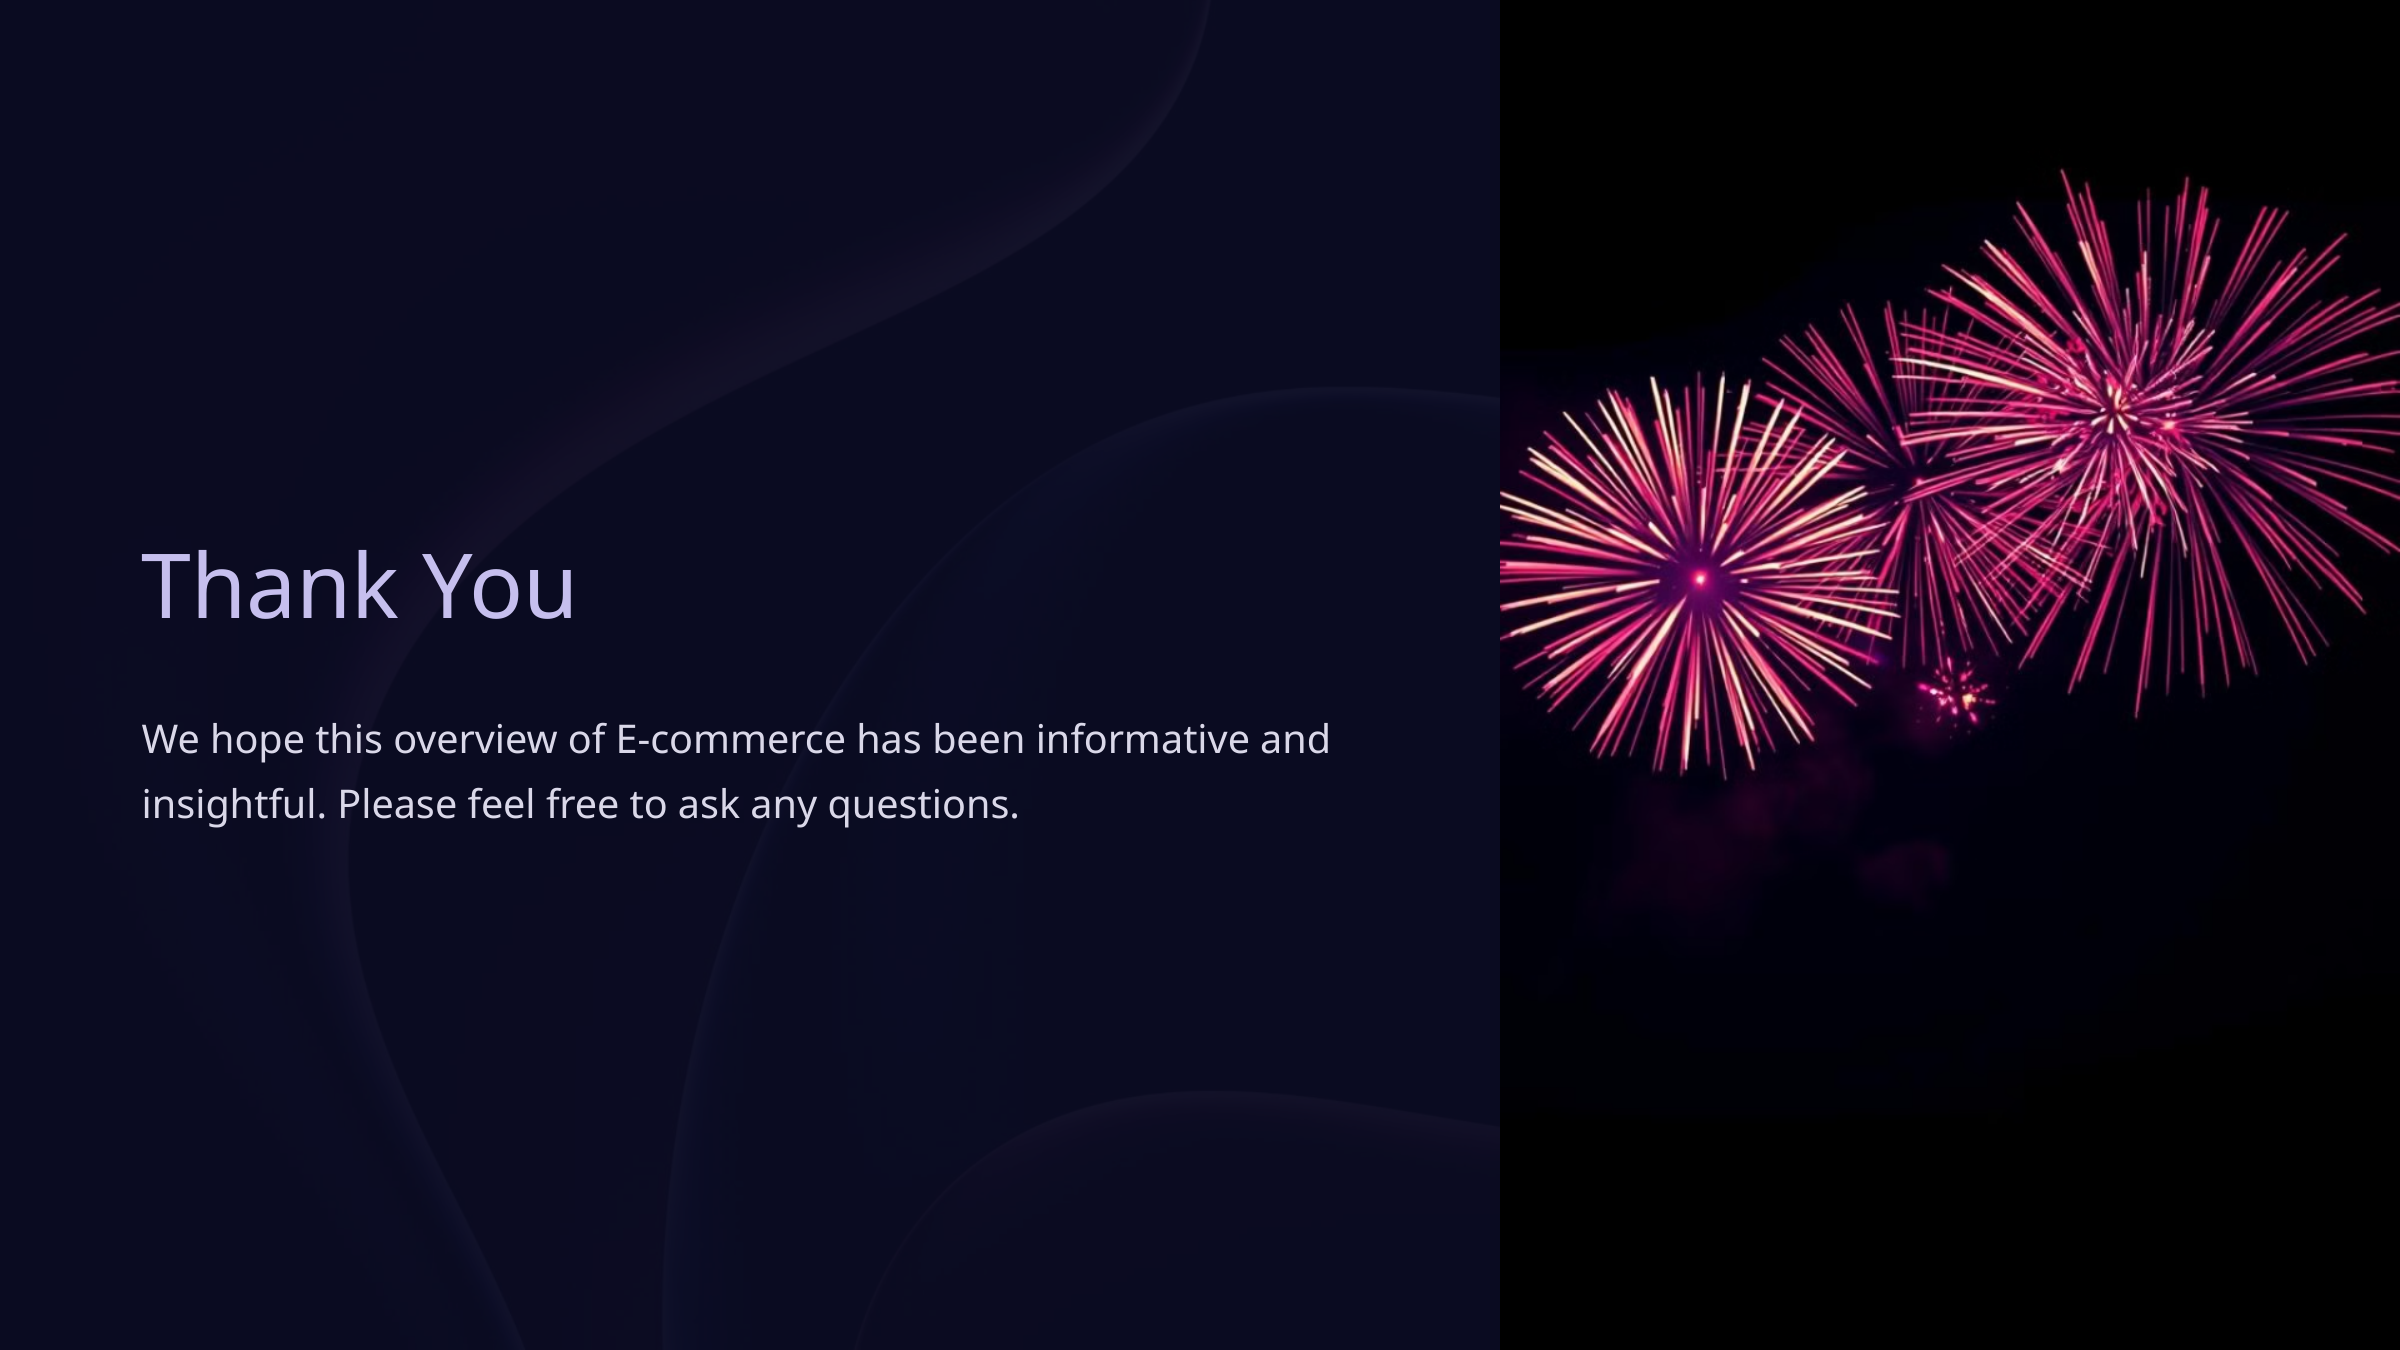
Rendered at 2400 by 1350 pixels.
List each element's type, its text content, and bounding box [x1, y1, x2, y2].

picture [1499, 0, 2400, 1350]
text_box Thank You [141, 523, 1042, 637]
text_box We hope this overview of E-commerce has been informative and insightful. Please feel free to ask any questions. [141, 696, 1359, 827]
